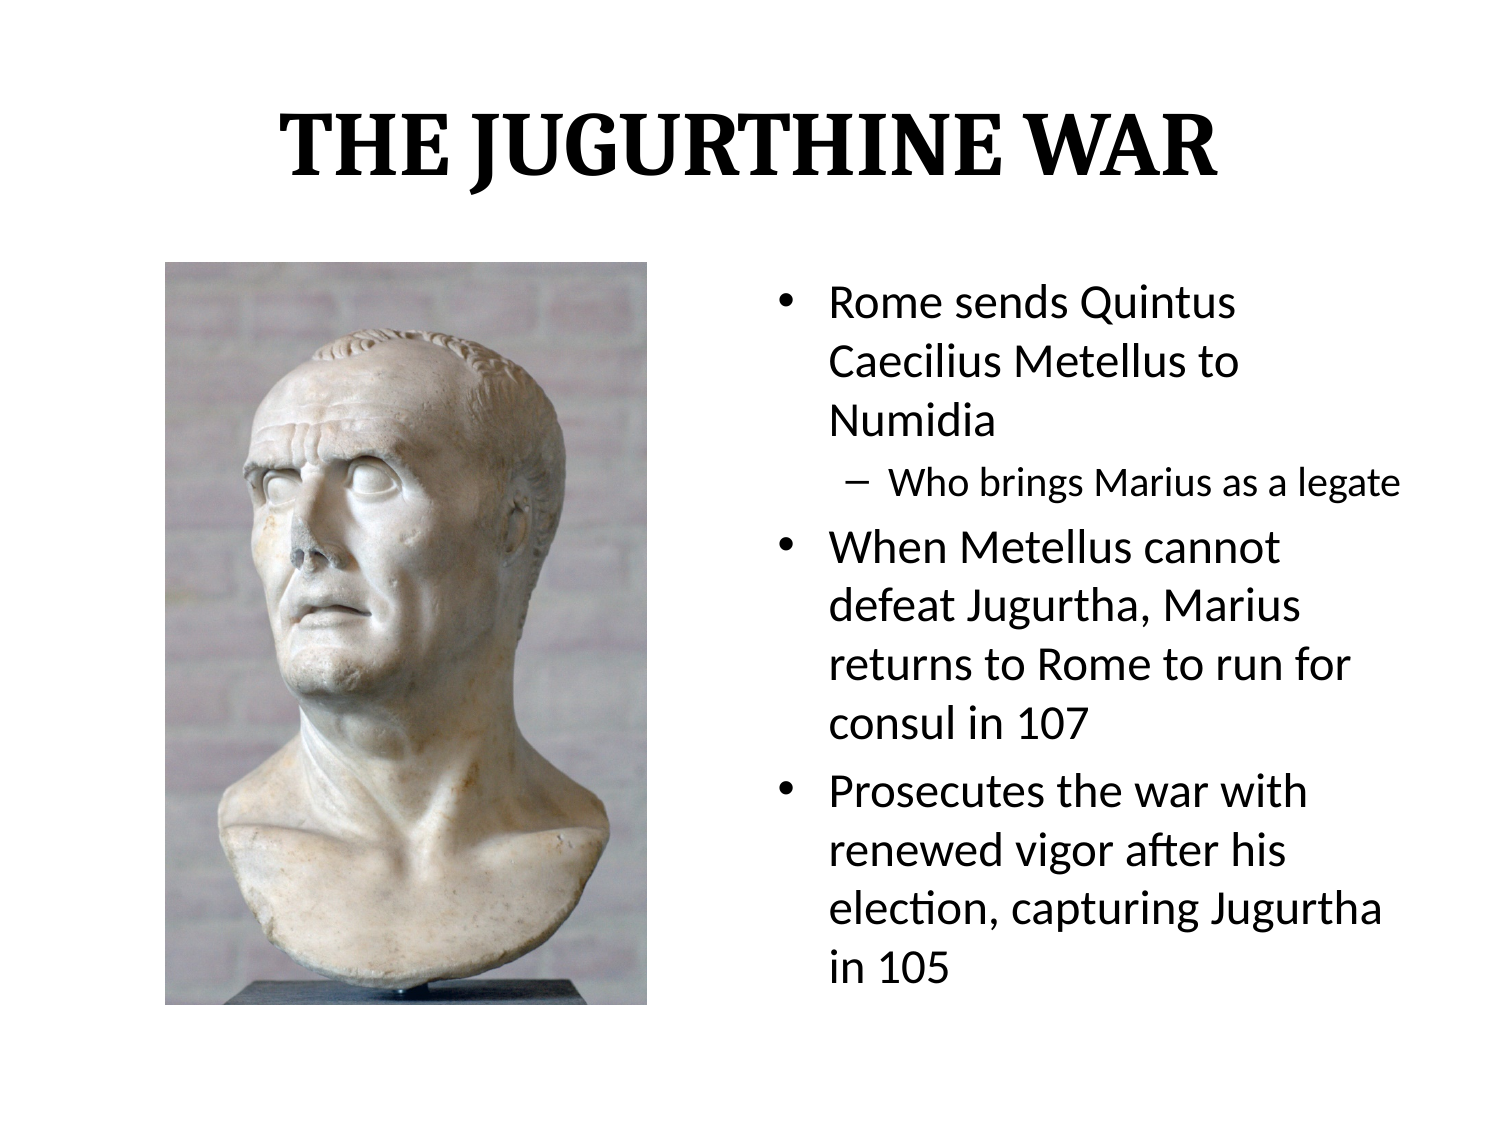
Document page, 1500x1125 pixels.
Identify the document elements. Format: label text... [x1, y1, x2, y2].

list Rome sends Quintus Caecilius Metellus to Numidia Who brings Marius as a legate When Metellus cannot defeat Jugurtha, Marius returns to Rome to run for consul in 107 Prosecutes the war with renewed vigor after his election, capturing Jugurtha in 105 [762, 262, 1425, 1005]
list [165, 262, 647, 1006]
title The Jugurthine War [75, 45, 1425, 233]
